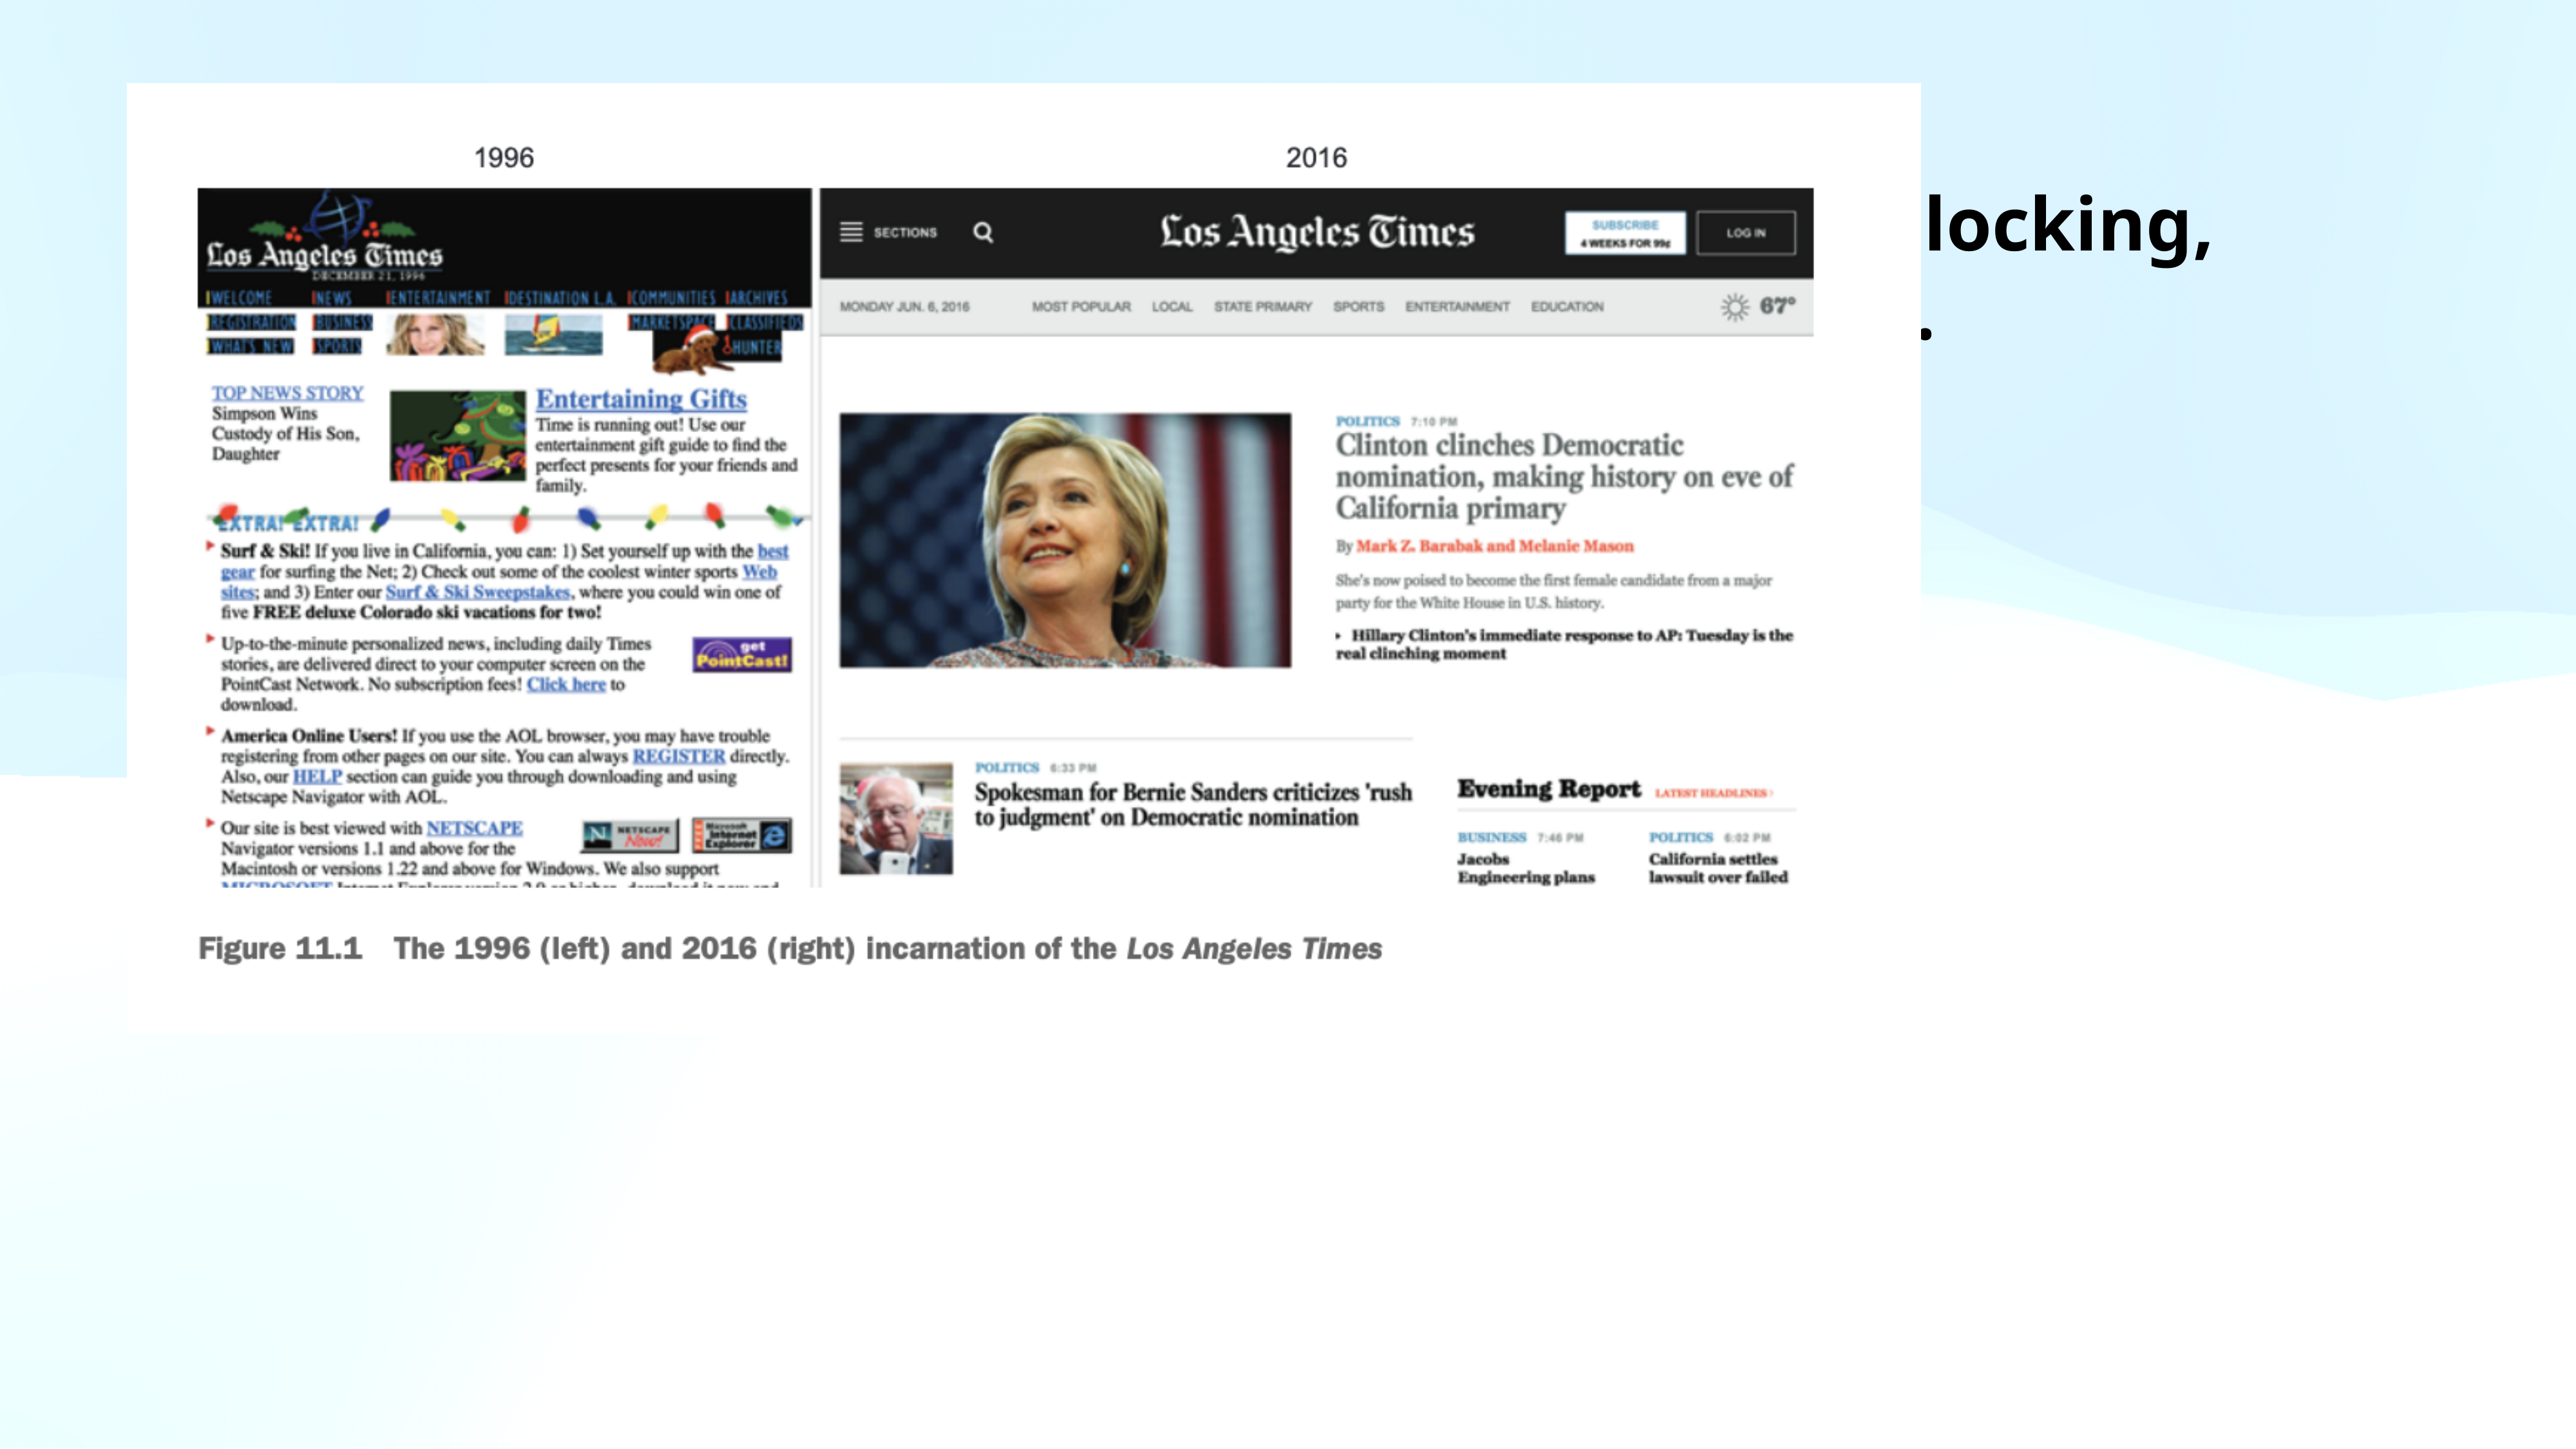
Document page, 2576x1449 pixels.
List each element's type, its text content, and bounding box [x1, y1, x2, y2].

subtitle problems still plague the protocol: head-of-line blocking, uncompressed headers, and nonsecure websites. [126, 82, 2448, 1401]
picture [0, 0, 2576, 1449]
